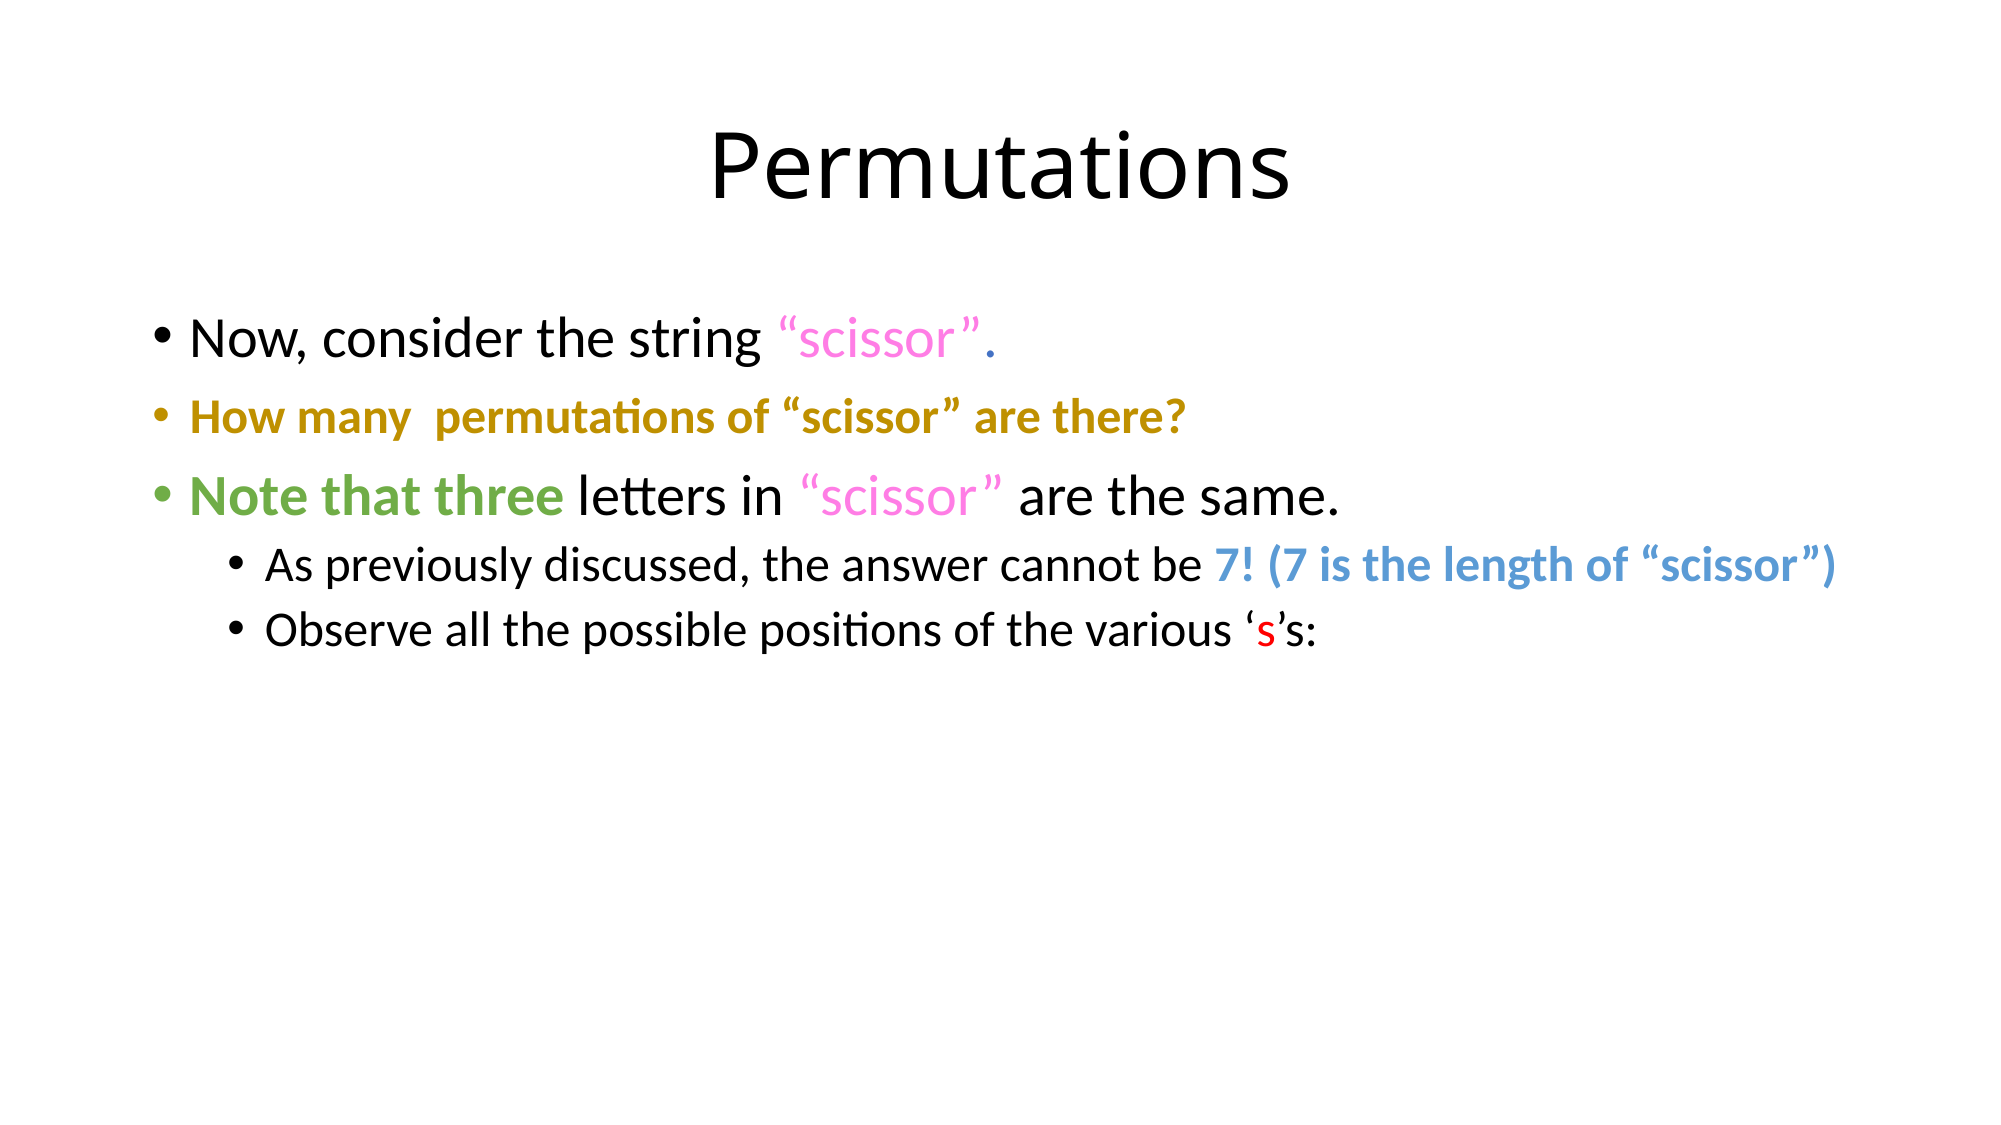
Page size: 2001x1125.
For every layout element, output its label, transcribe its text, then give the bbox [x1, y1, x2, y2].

title Permutations [137, 59, 1863, 278]
